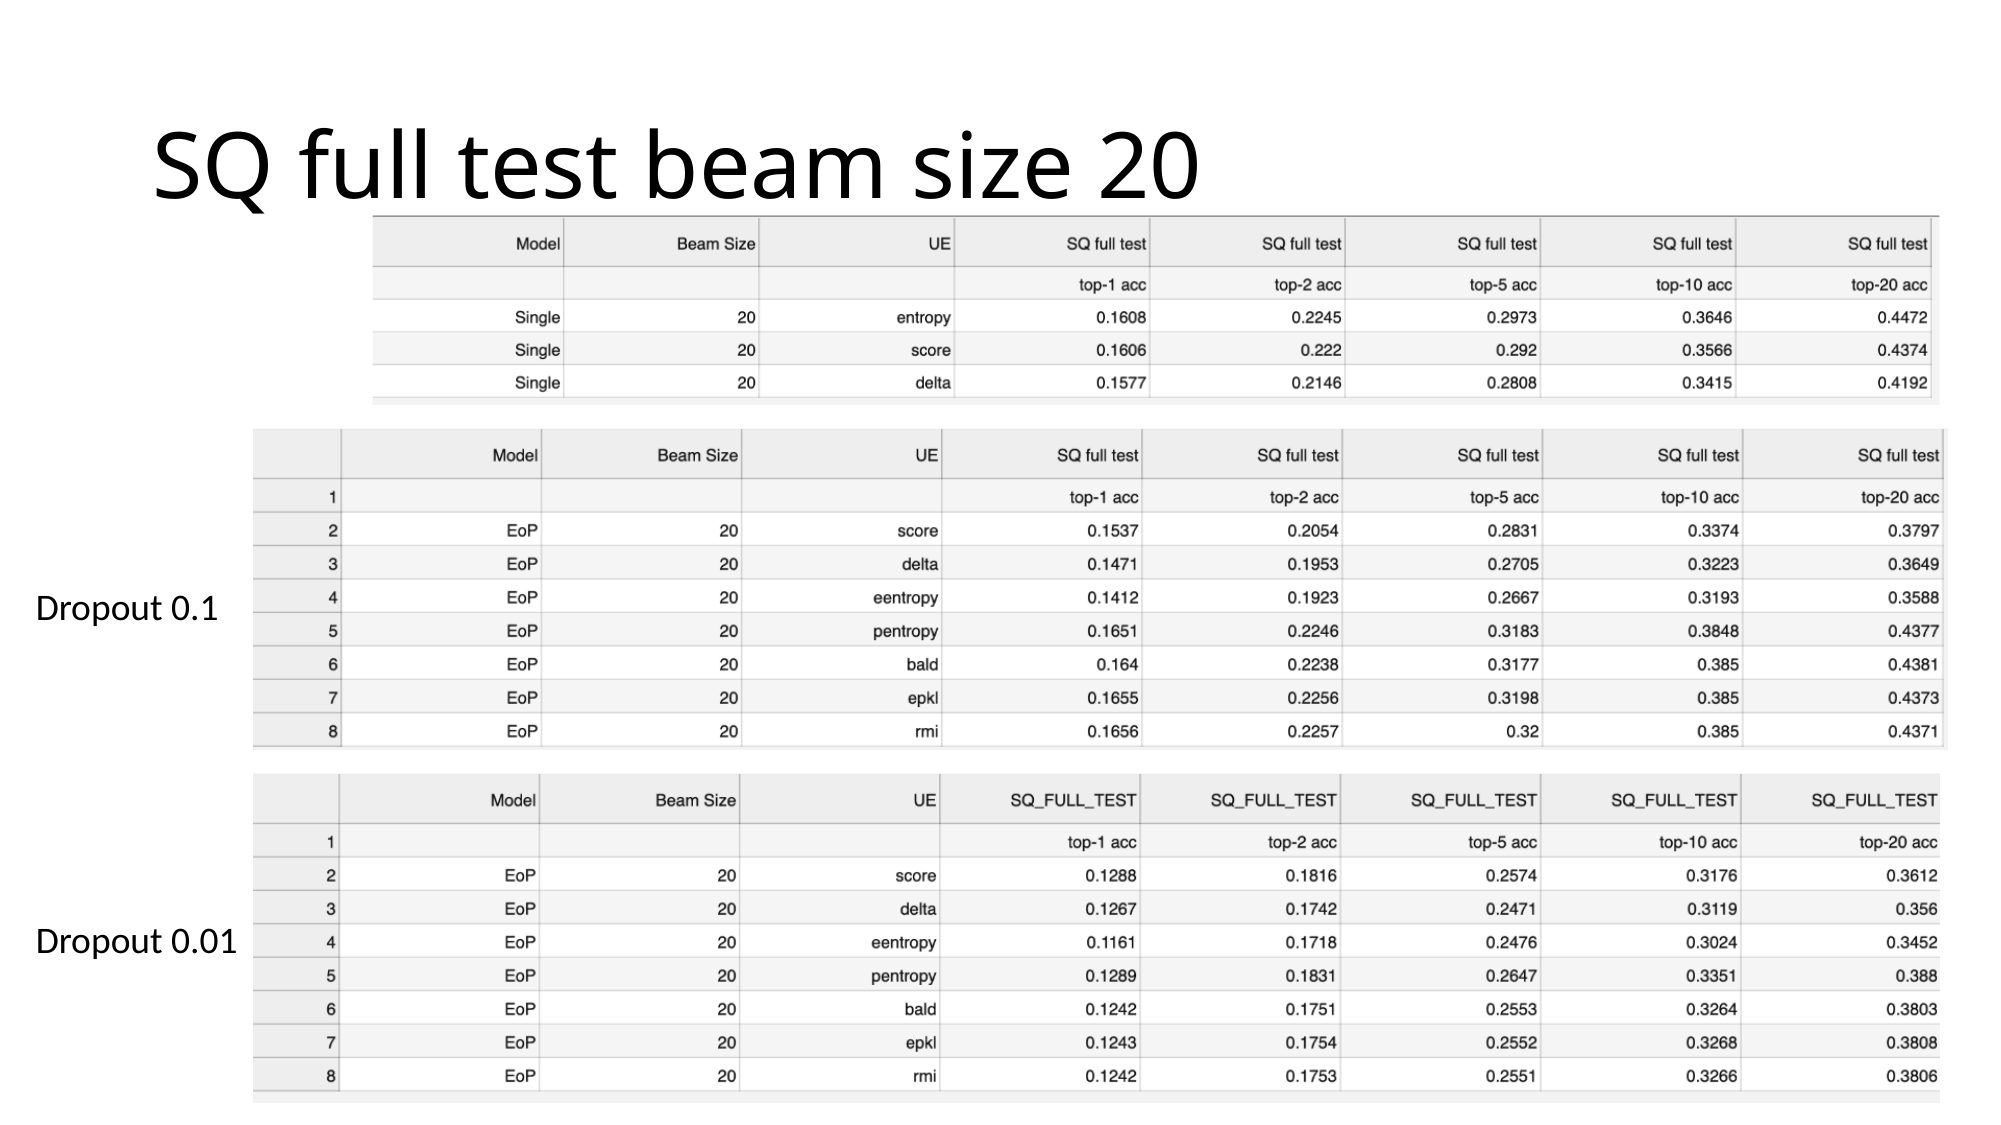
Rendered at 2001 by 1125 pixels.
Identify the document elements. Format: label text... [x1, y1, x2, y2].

title SQ full test beam size 20 [137, 59, 1863, 278]
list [253, 773, 1940, 1104]
text_box Dropout 0.1 [21, 575, 253, 636]
picture [253, 428, 1948, 750]
picture [372, 213, 1940, 405]
text_box Dropout 0.01 [21, 908, 253, 968]
